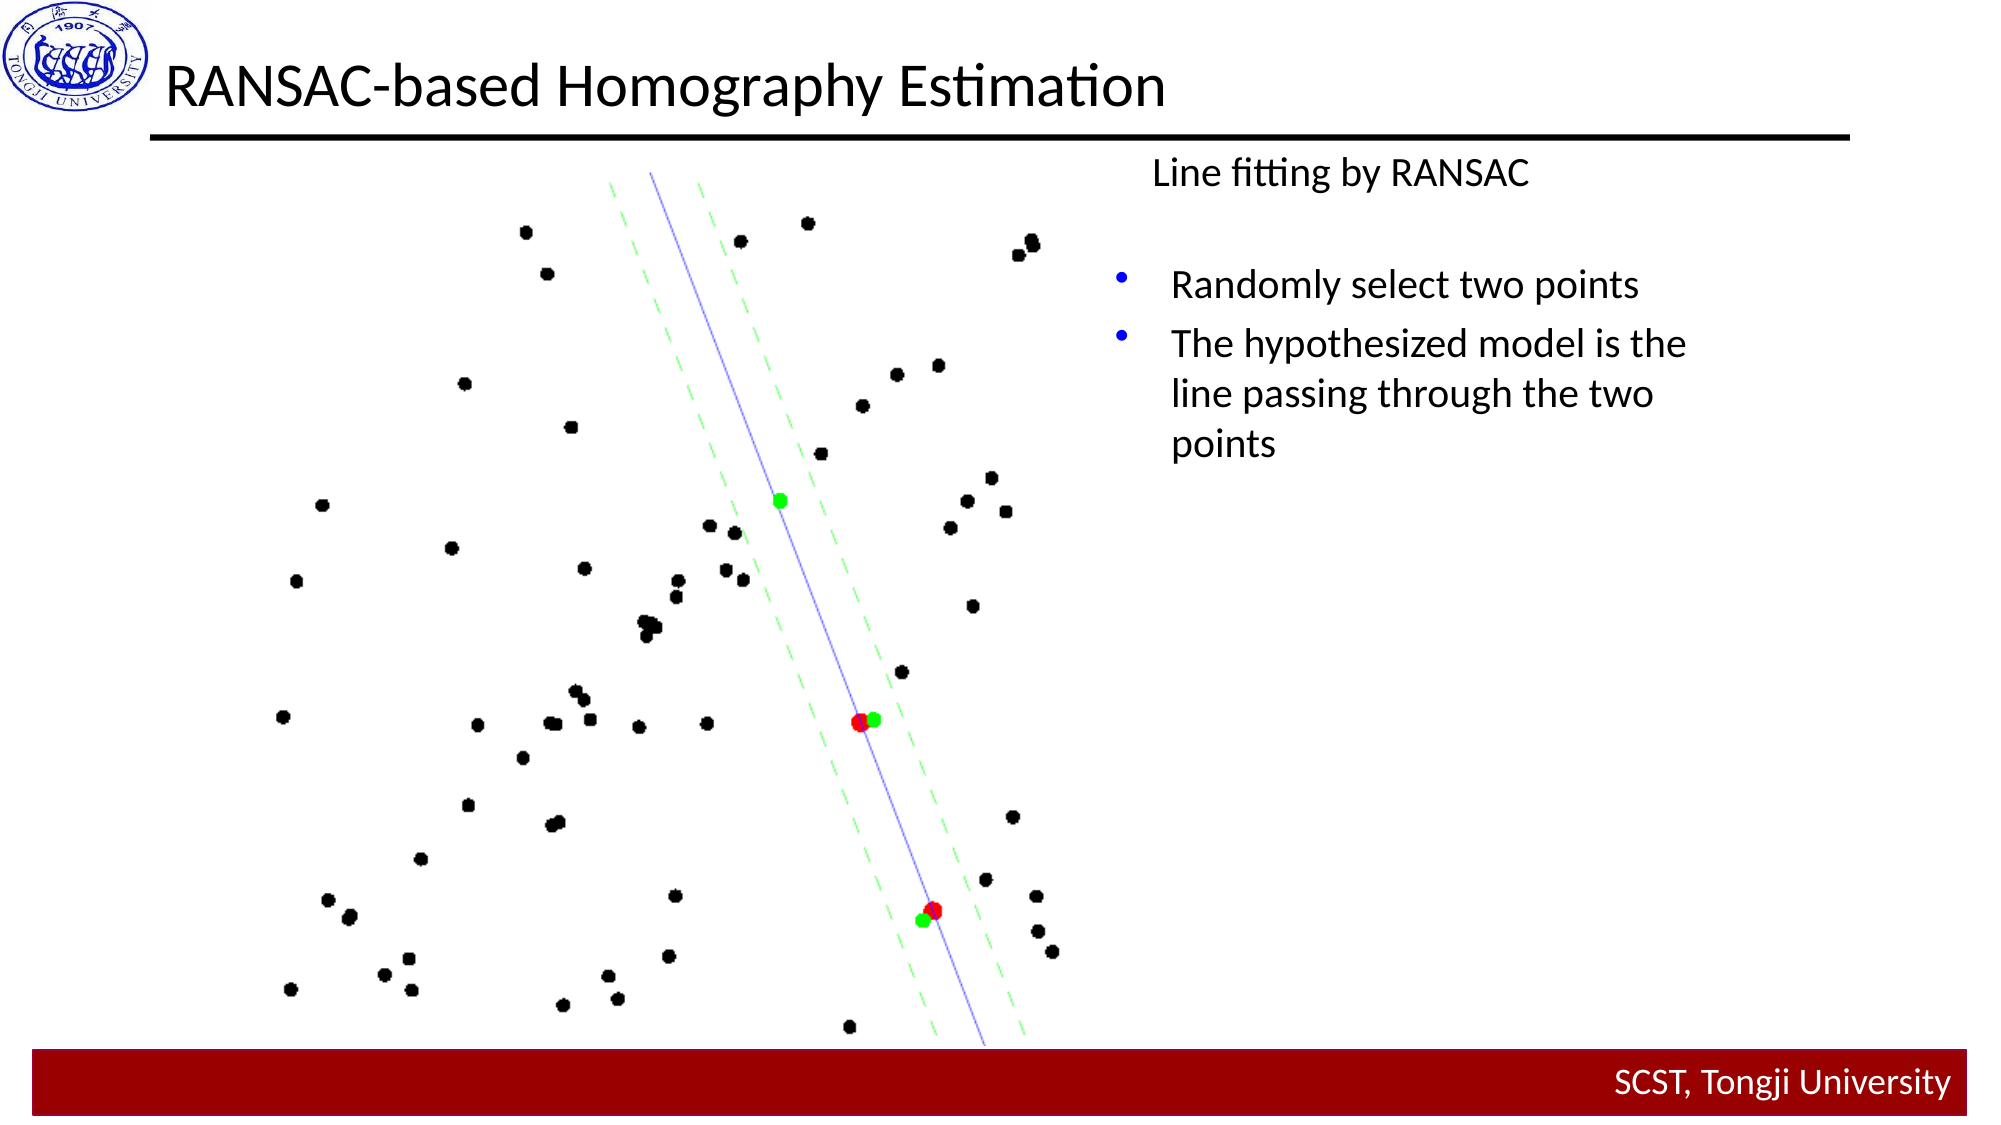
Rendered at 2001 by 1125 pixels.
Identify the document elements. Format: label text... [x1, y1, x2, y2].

text_box Line fitting by RANSAC [1137, 150, 1738, 238]
picture [0, 0, 150, 112]
picture [262, 168, 1088, 1046]
text_box Randomly select two points The hypothesized model is the line passing through the two points [1100, 249, 1738, 500]
title RANSAC-based Homography Estimation [150, 12, 1850, 150]
